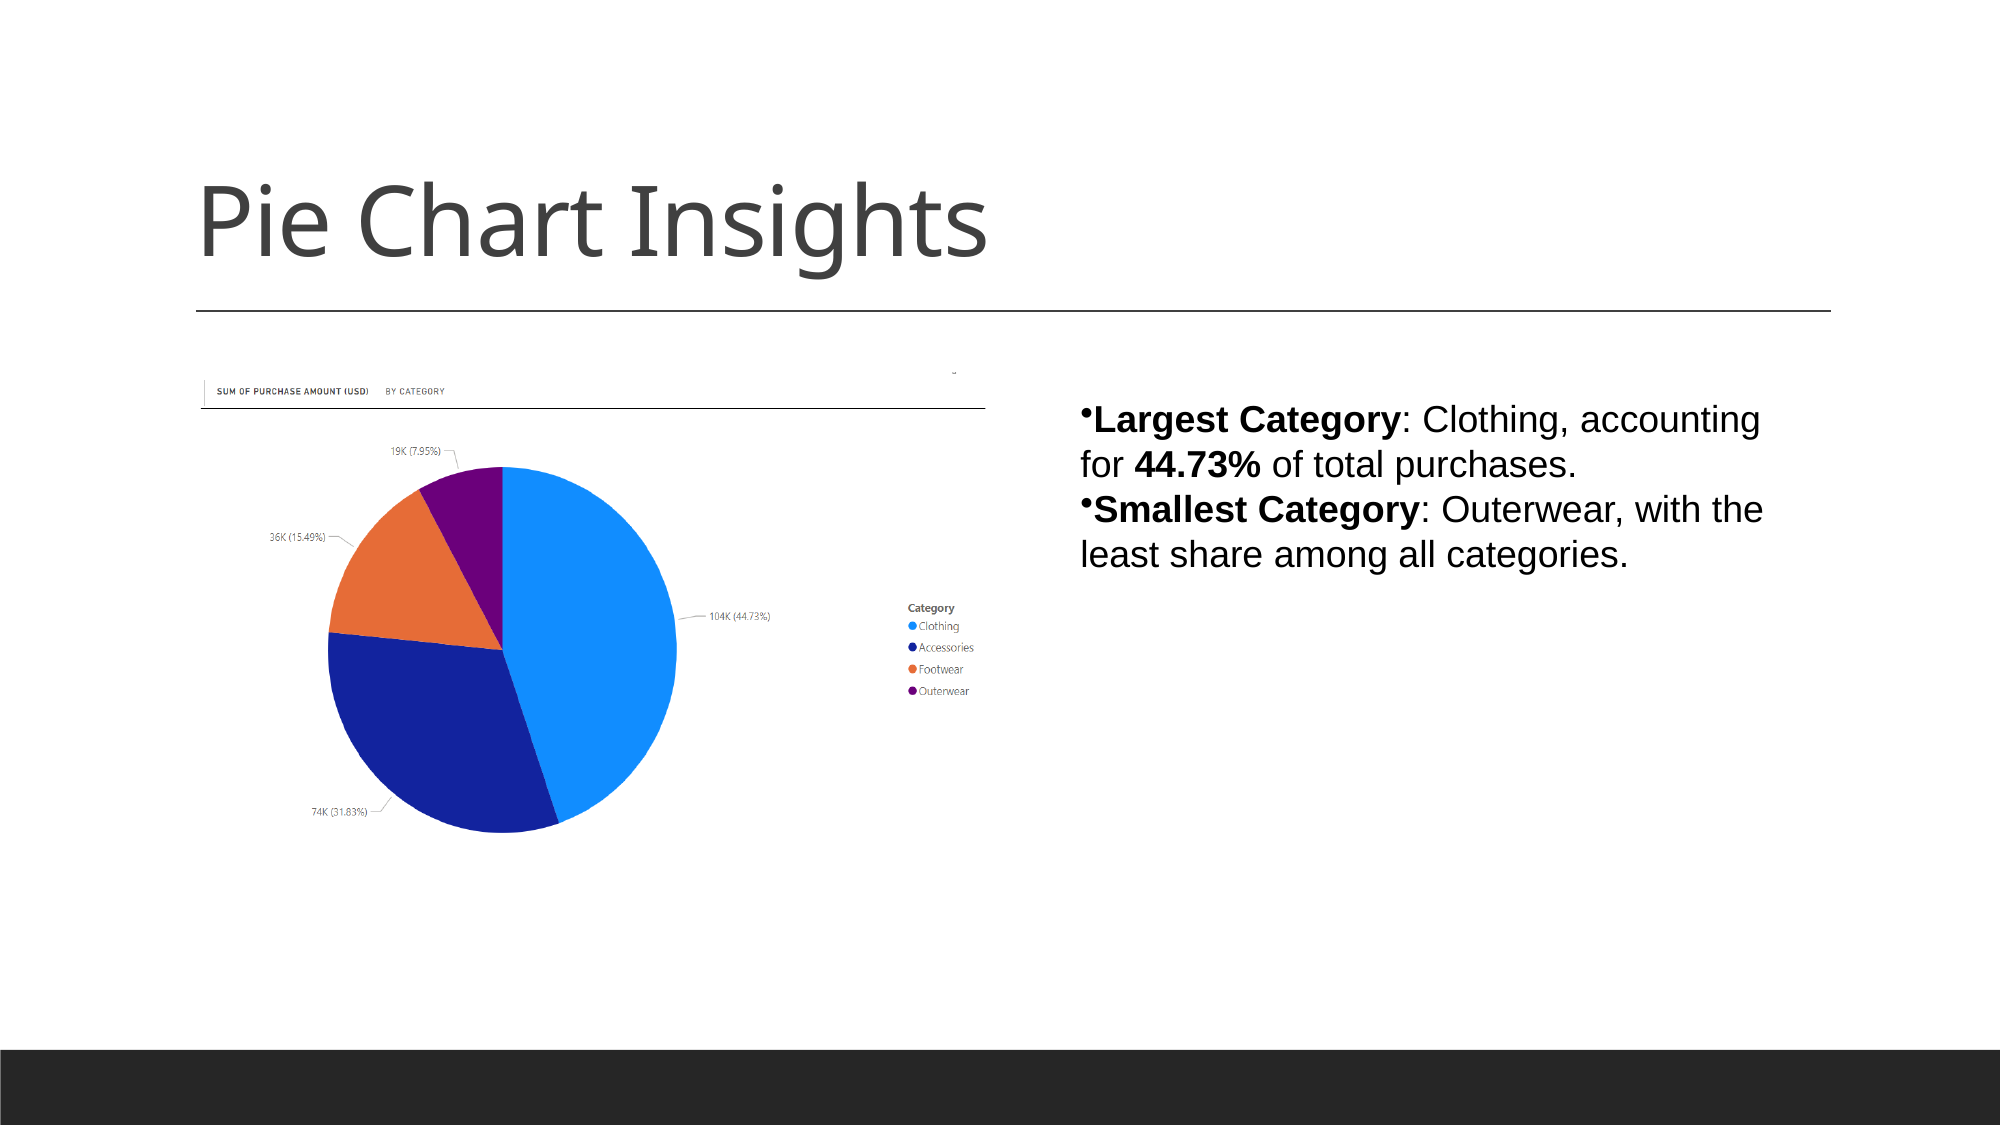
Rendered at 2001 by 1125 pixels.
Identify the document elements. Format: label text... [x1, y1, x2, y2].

text_box Largest Category: Clothing, accounting for 44.73% of total purchases. Smallest Category: Outerwear, with the least share among all categories. [1065, 387, 1830, 628]
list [200, 371, 986, 885]
title Pie Chart Insights [180, 47, 1830, 285]
